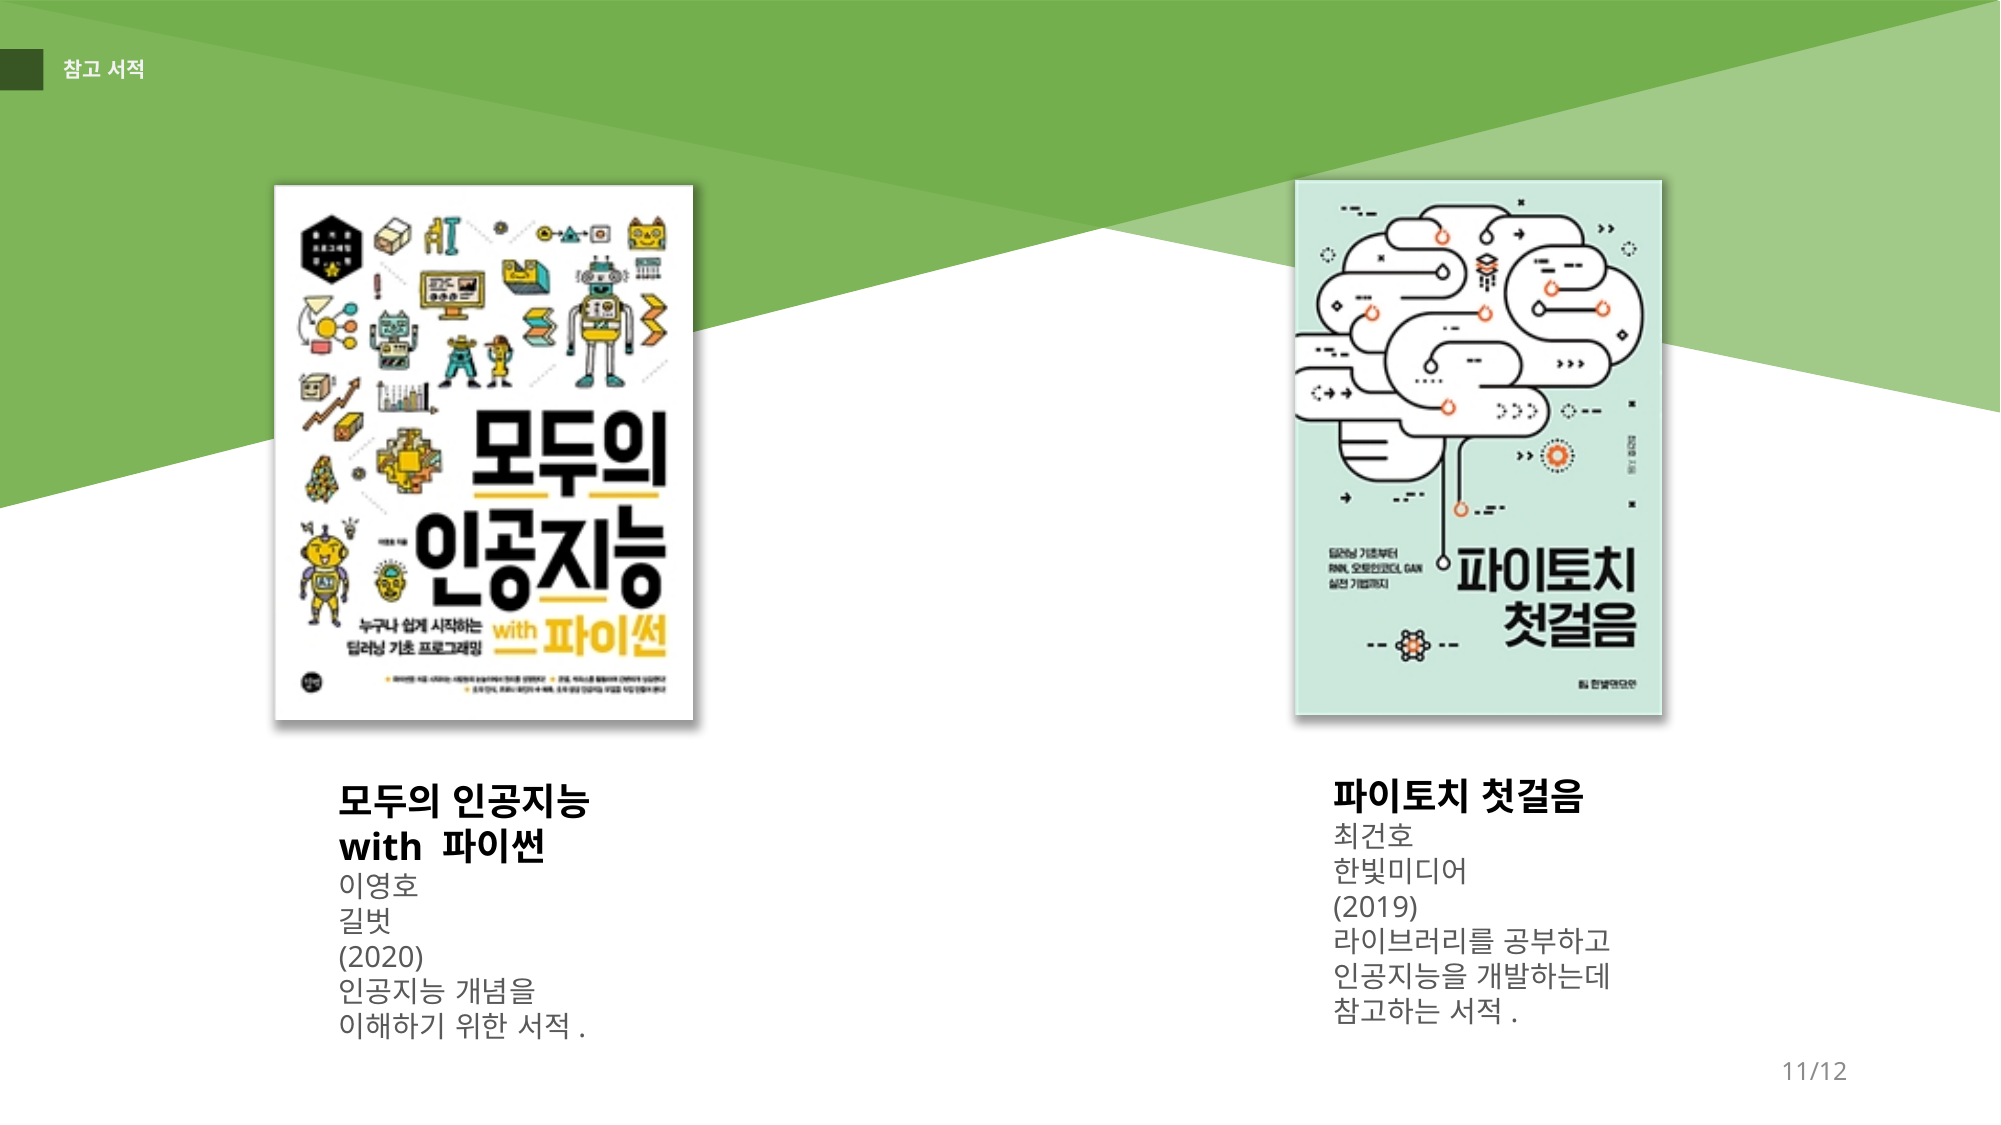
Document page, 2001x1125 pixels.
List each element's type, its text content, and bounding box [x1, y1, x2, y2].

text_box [1294, 180, 1662, 1039]
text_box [274, 185, 693, 1054]
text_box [745, 0, 1255, 1125]
text_box 참고 서적 [48, 49, 161, 89]
slide_number 11/12 [1412, 1042, 1863, 1103]
text_box [0, 48, 44, 92]
